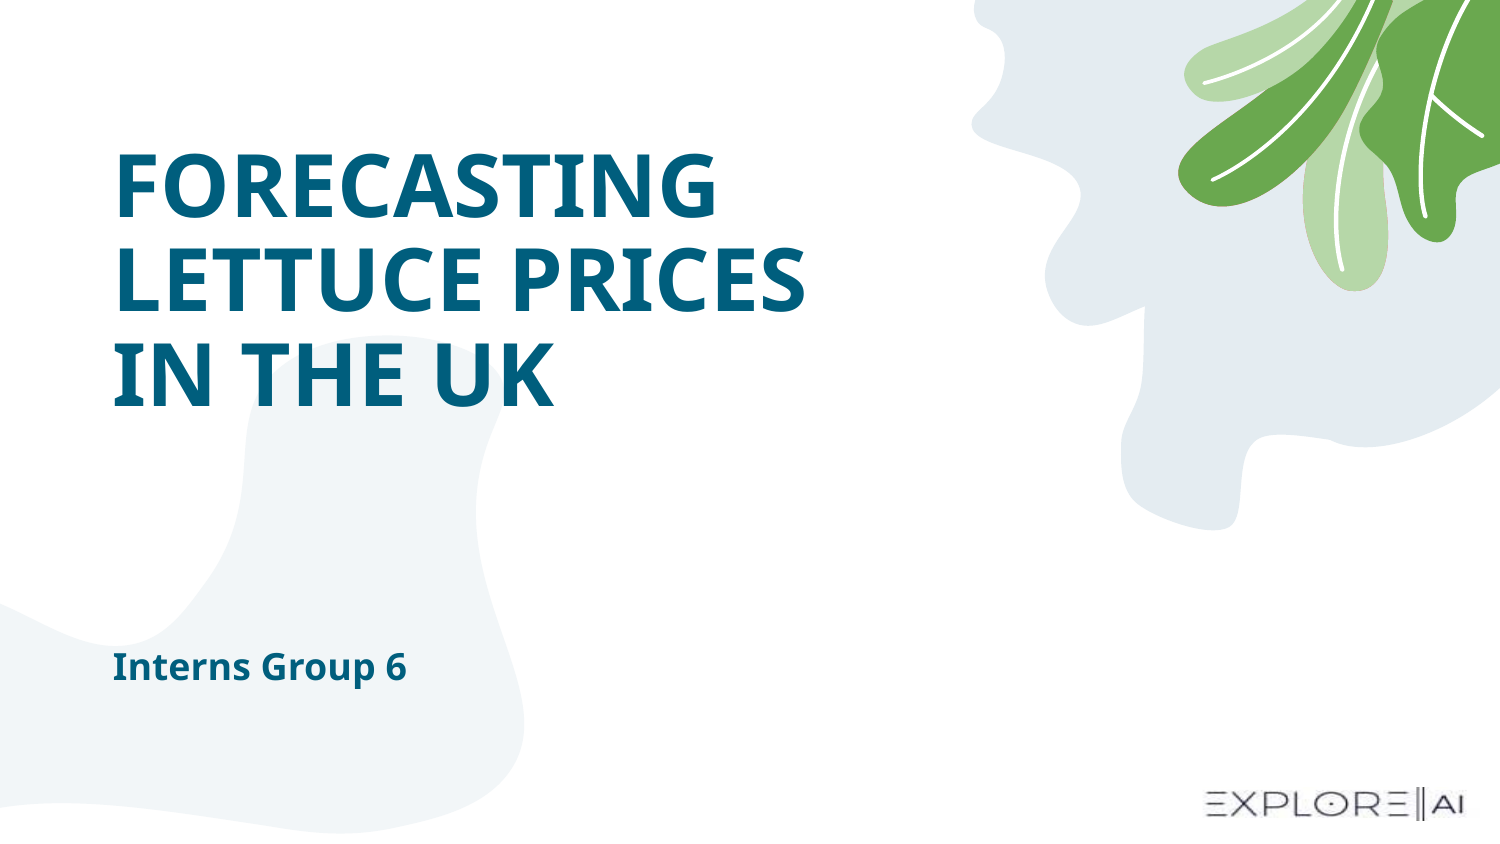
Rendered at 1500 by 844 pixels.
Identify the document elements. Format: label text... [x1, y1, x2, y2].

picture [1187, 787, 1492, 821]
text_box Interns Group 6 [97, 627, 469, 703]
title FORECASTING LETTUCE PRICES IN THE UK [97, 126, 854, 441]
